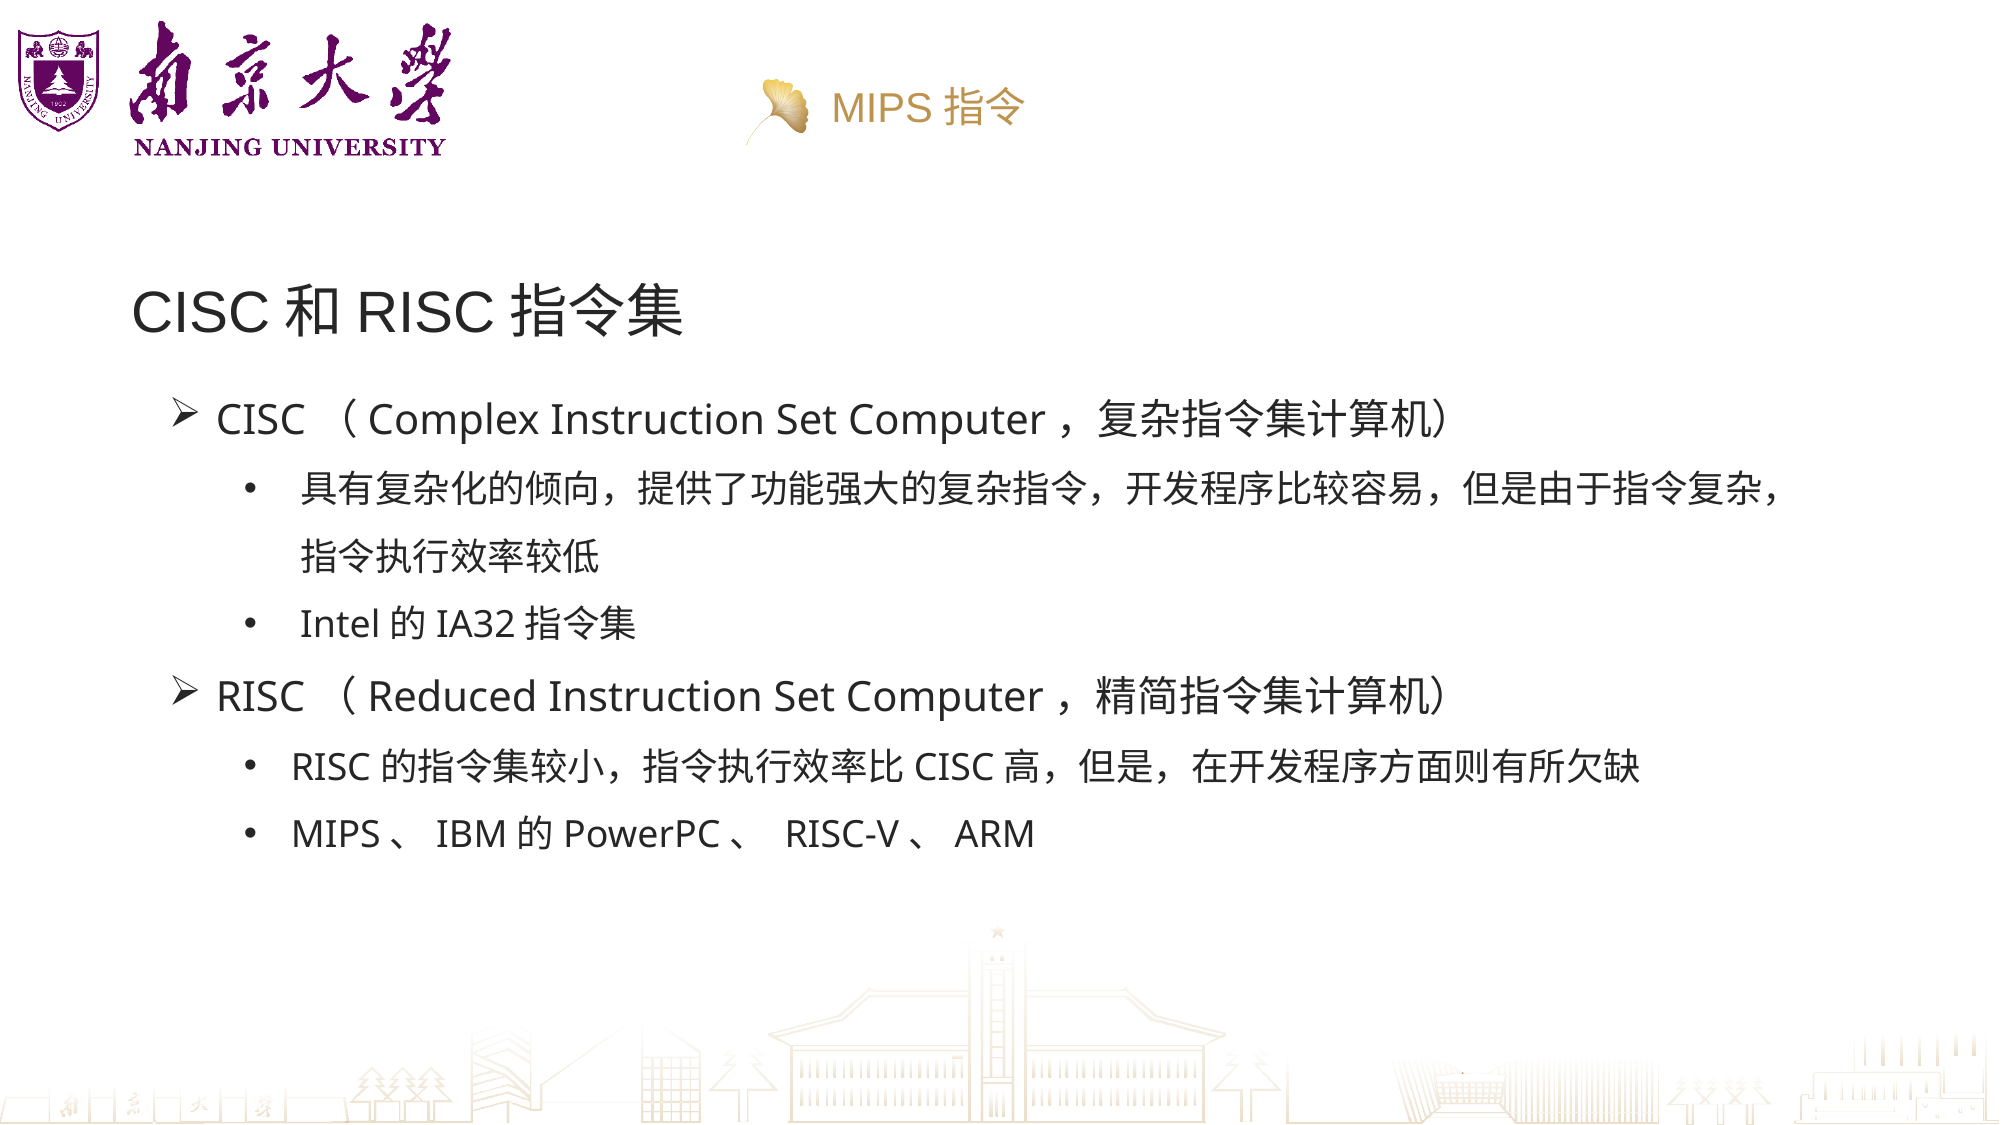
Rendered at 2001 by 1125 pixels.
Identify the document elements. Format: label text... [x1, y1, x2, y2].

picture [731, 64, 824, 169]
text_box MIPS指令 [816, 73, 1226, 139]
text_box CISC（Complex Instruction Set Computer，复杂指令集计算机） 具有复杂化的倾向，提供了功能强大的复杂指令，开发程序比较容易，但是由于指令复杂，指令执行效率较低 Intel的IA32指令集 RISC（Reduced Instruction Set Computer，精简指令集计算机） RISC的指令集较小，指令执行效率比CISC高，但是，在开发程序方面则有所欠缺 MIPS、IBM的PowerPC、 RISC-V、ARM [154, 360, 1843, 863]
picture [18, 21, 451, 160]
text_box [116, 249, 1726, 463]
